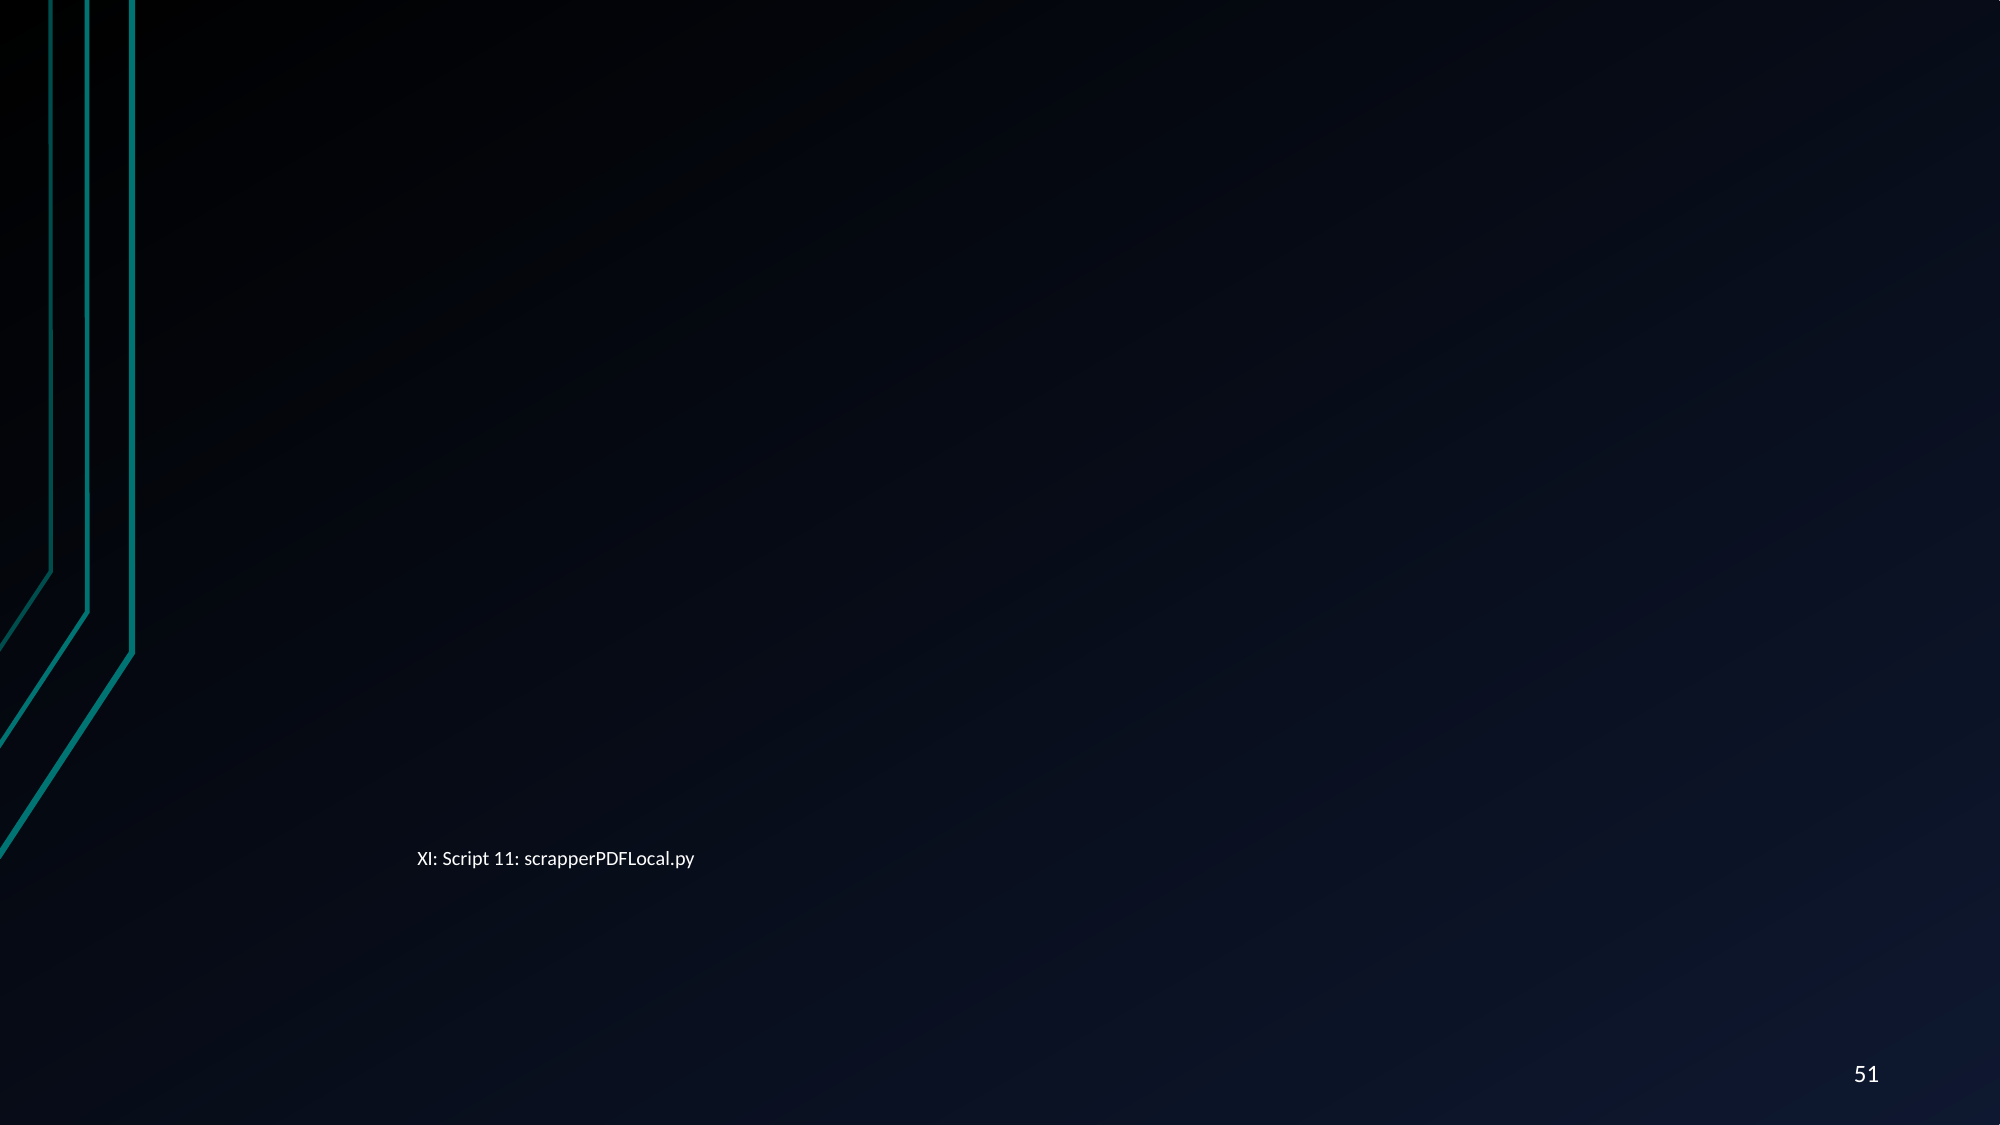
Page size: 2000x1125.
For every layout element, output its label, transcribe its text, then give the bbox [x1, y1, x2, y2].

slide_number 51 [1732, 1042, 1900, 1103]
title XI: Script 11: scrapperPDFLocal.py [397, 834, 2000, 1035]
